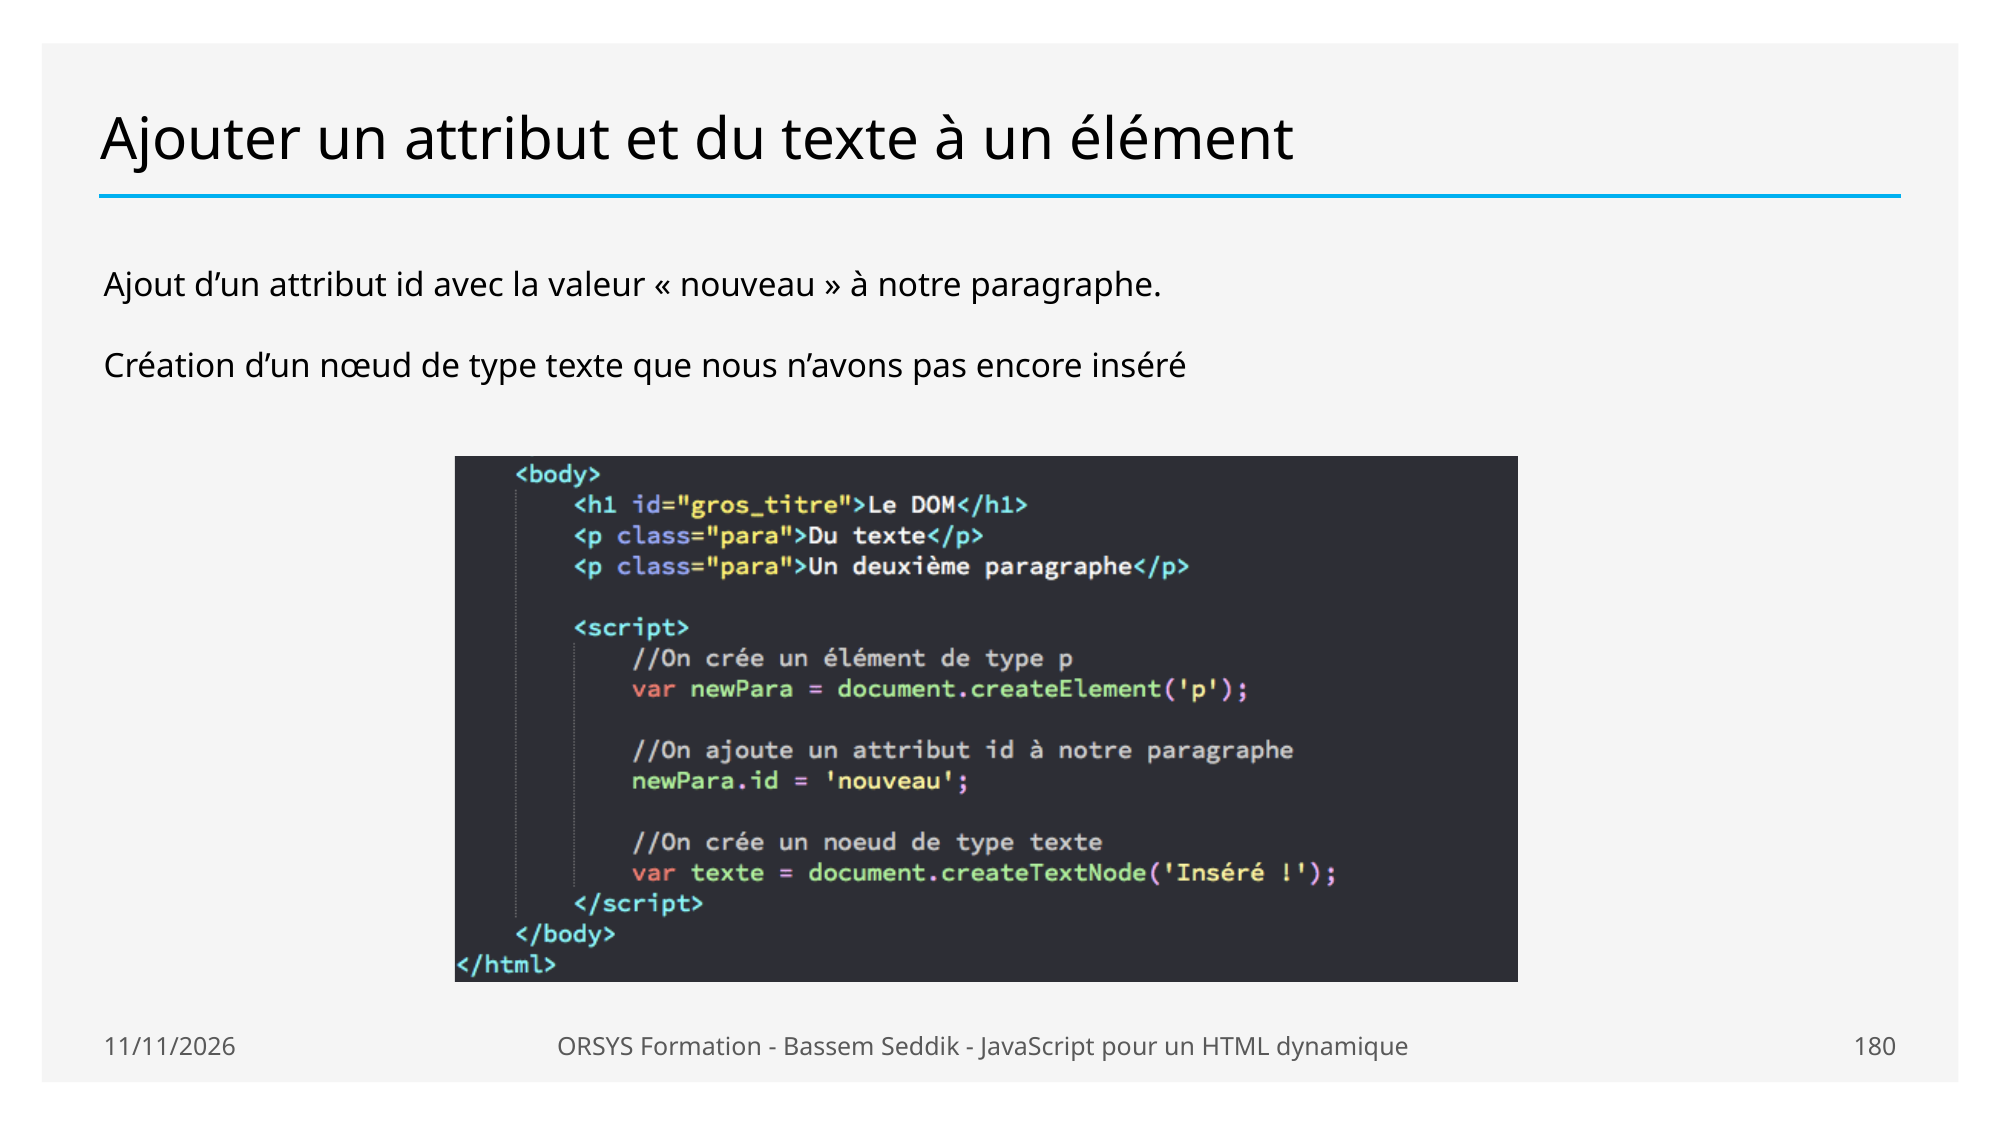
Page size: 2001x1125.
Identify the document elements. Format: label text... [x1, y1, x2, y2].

footer ORSYS Formation - Bassem Seddik - JavaScript pour un HTML dynamique [340, 1017, 1626, 1078]
slide_number 180 [1626, 1017, 1912, 1078]
title Ajouter un attribut et du texte à un élément [85, 73, 1888, 179]
picture [454, 456, 1518, 982]
list Ajout d’un attribut id avec la valeur « nouveau » à notre paragraphe. Création d’un nœud de type texte que nous n’avons pas encore inséré [88, 235, 1627, 982]
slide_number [88, 1017, 340, 1078]
